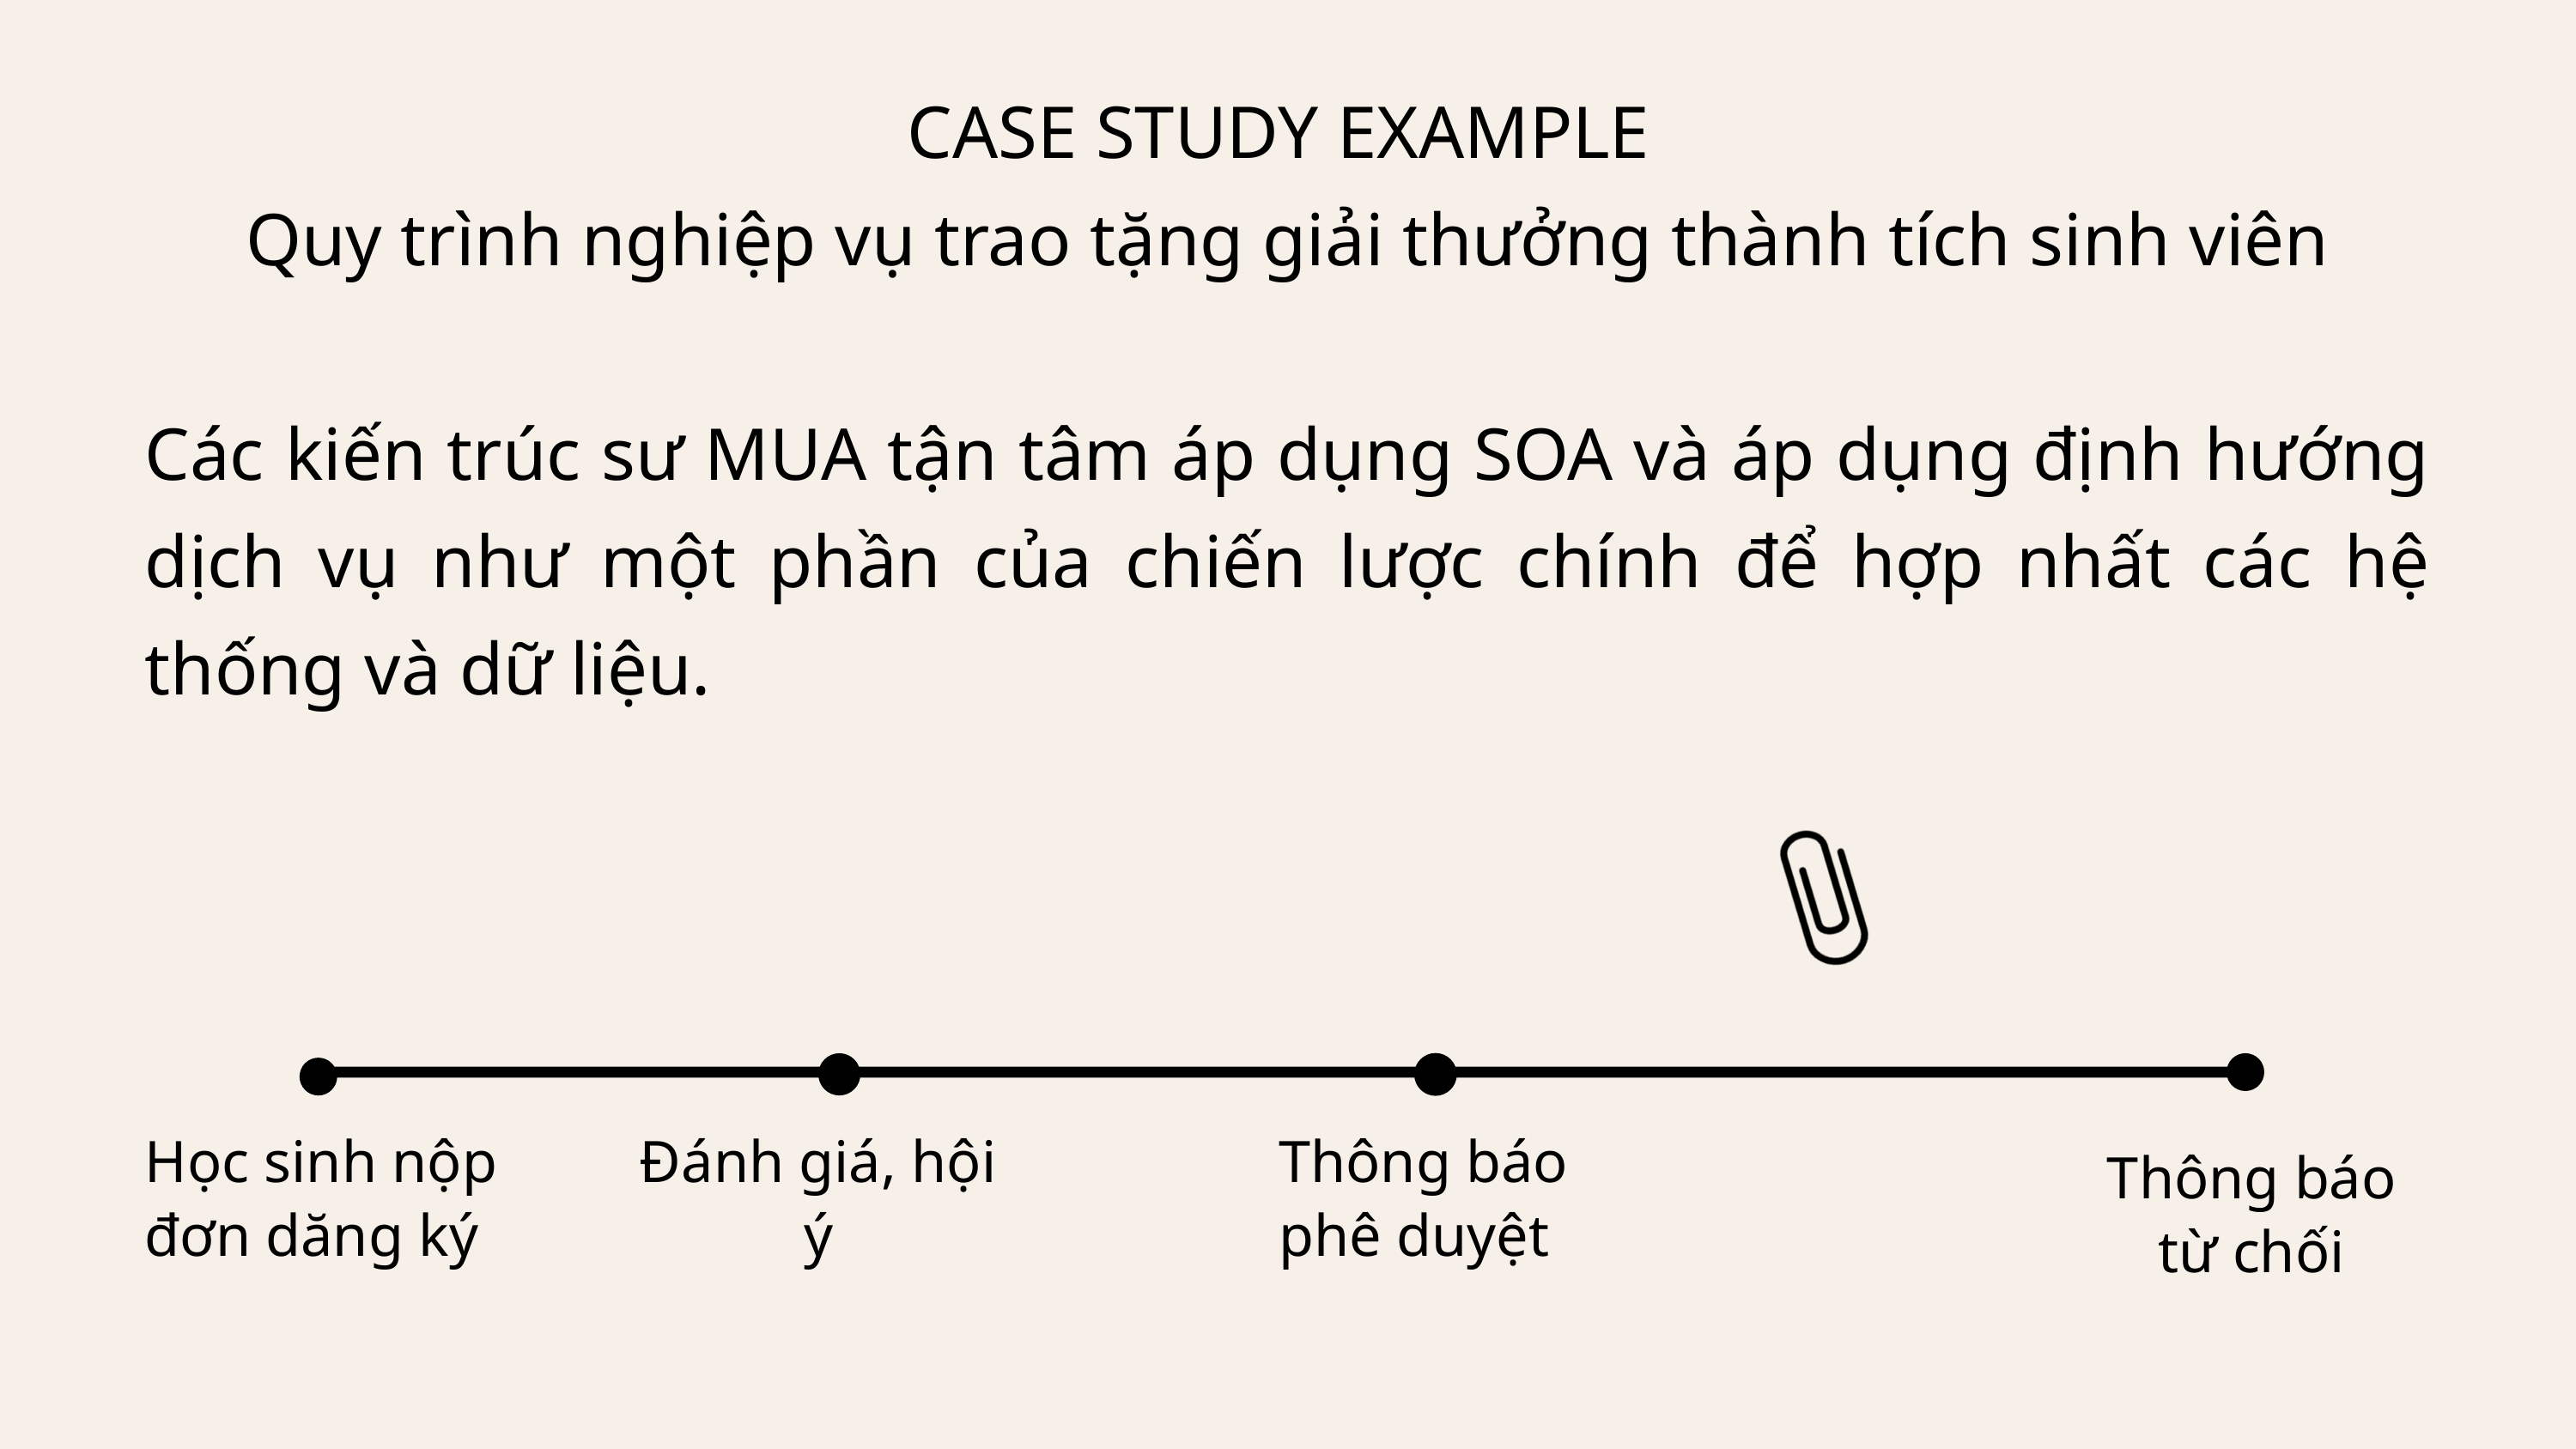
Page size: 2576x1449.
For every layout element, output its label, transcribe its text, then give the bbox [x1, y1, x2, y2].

text_box Thông báo phê duyệt [1279, 1119, 1593, 1269]
text_box Đánh giá, hội ý [621, 1119, 1015, 1269]
text_box CASE STUDY EXAMPLE Quy trình nghiệp vụ trao tặng giải thưởng thành tích sinh viên Các kiến trúc sư MUA tận tâm áp dụng SOA và áp dụng định hướng dịch vụ như một phần của chiến lược chính để hợp nhất các hệ thống và dữ liệu. [144, 65, 2432, 710]
text_box Học sinh nộp đơn dăng ký [144, 1119, 538, 1269]
picture [1743, 818, 1903, 976]
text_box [1413, 1052, 1457, 1096]
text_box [1457, 1052, 2265, 1096]
text_box Thông báo từ chối [2090, 1135, 2414, 1285]
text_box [299, 1052, 817, 1096]
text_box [817, 1052, 861, 1096]
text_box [861, 1052, 1413, 1096]
